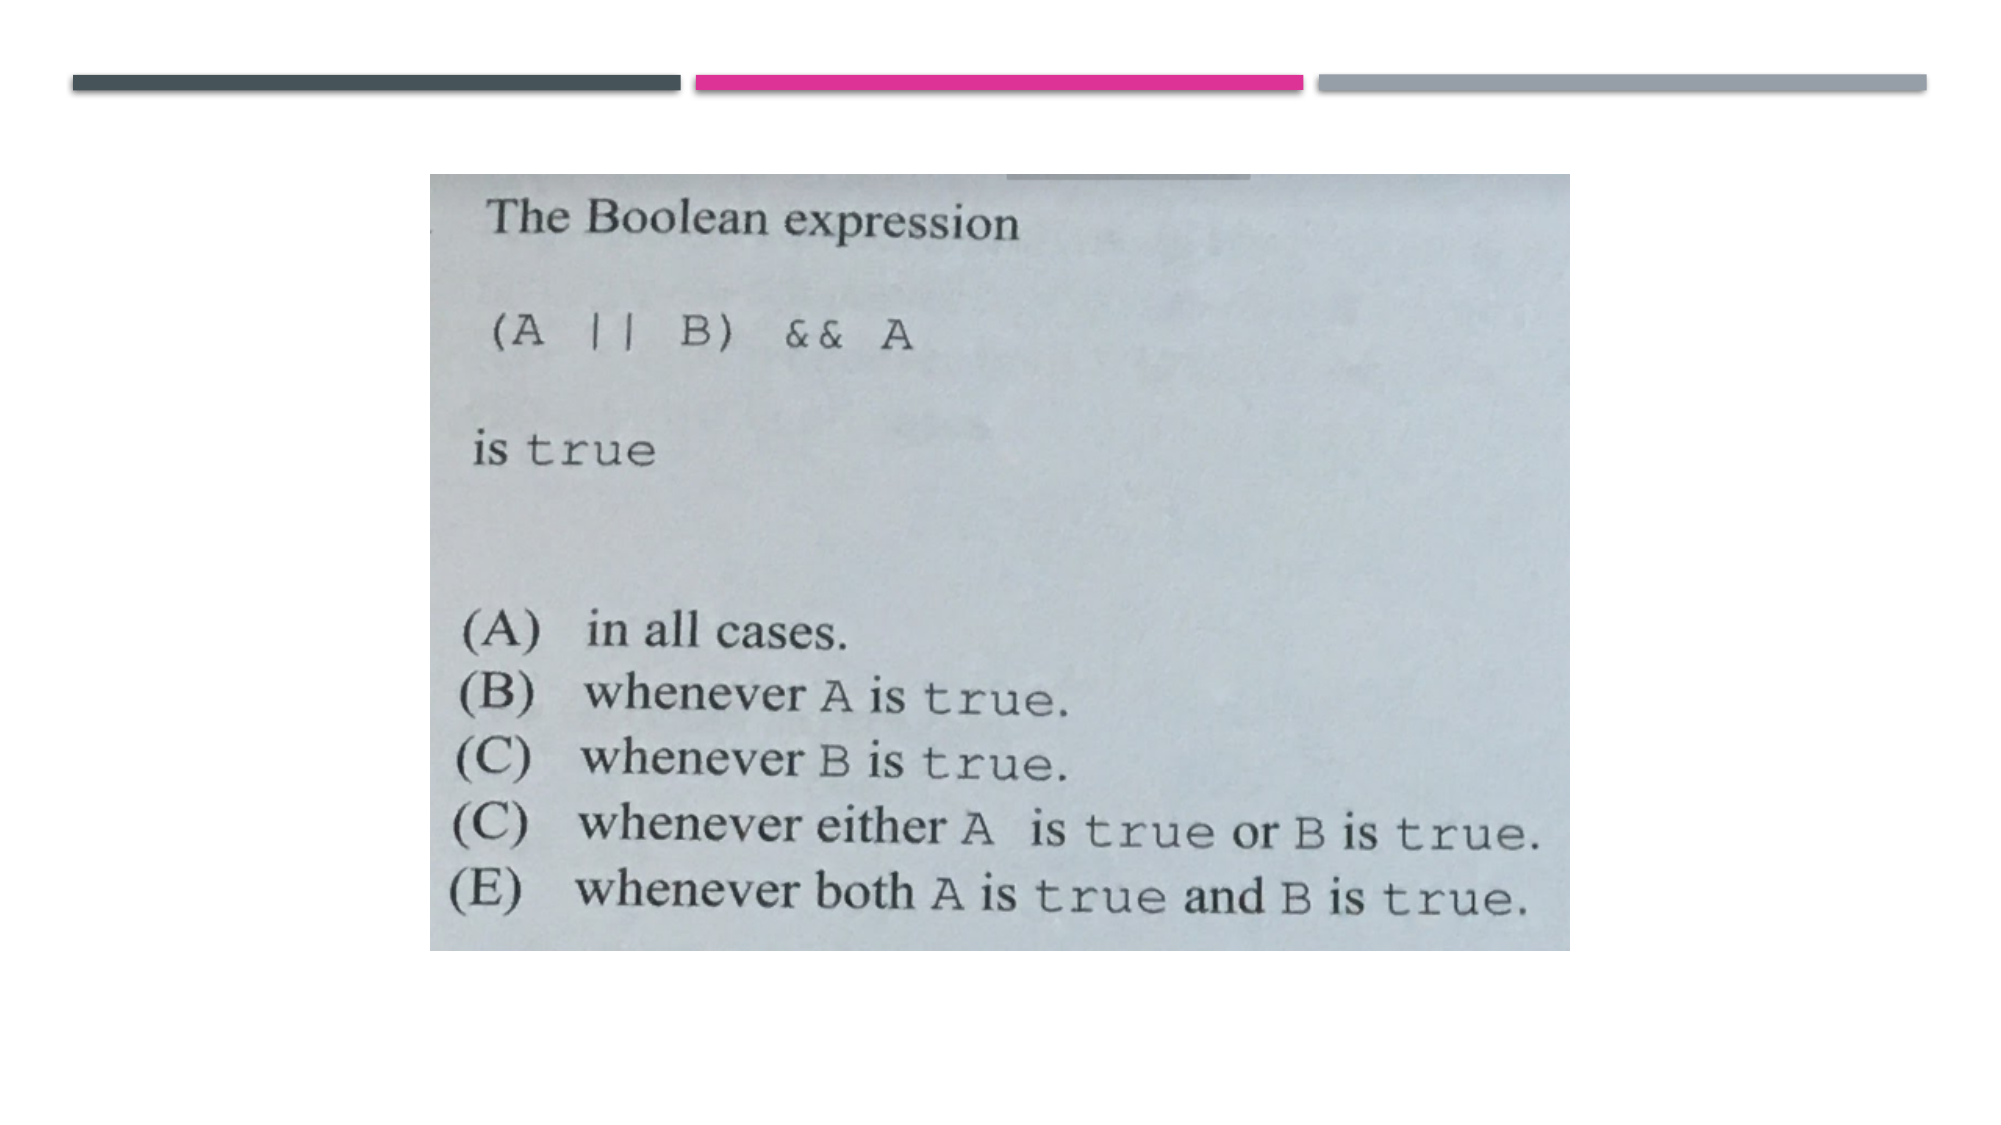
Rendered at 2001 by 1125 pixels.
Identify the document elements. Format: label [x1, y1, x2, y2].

picture [429, 173, 1570, 952]
